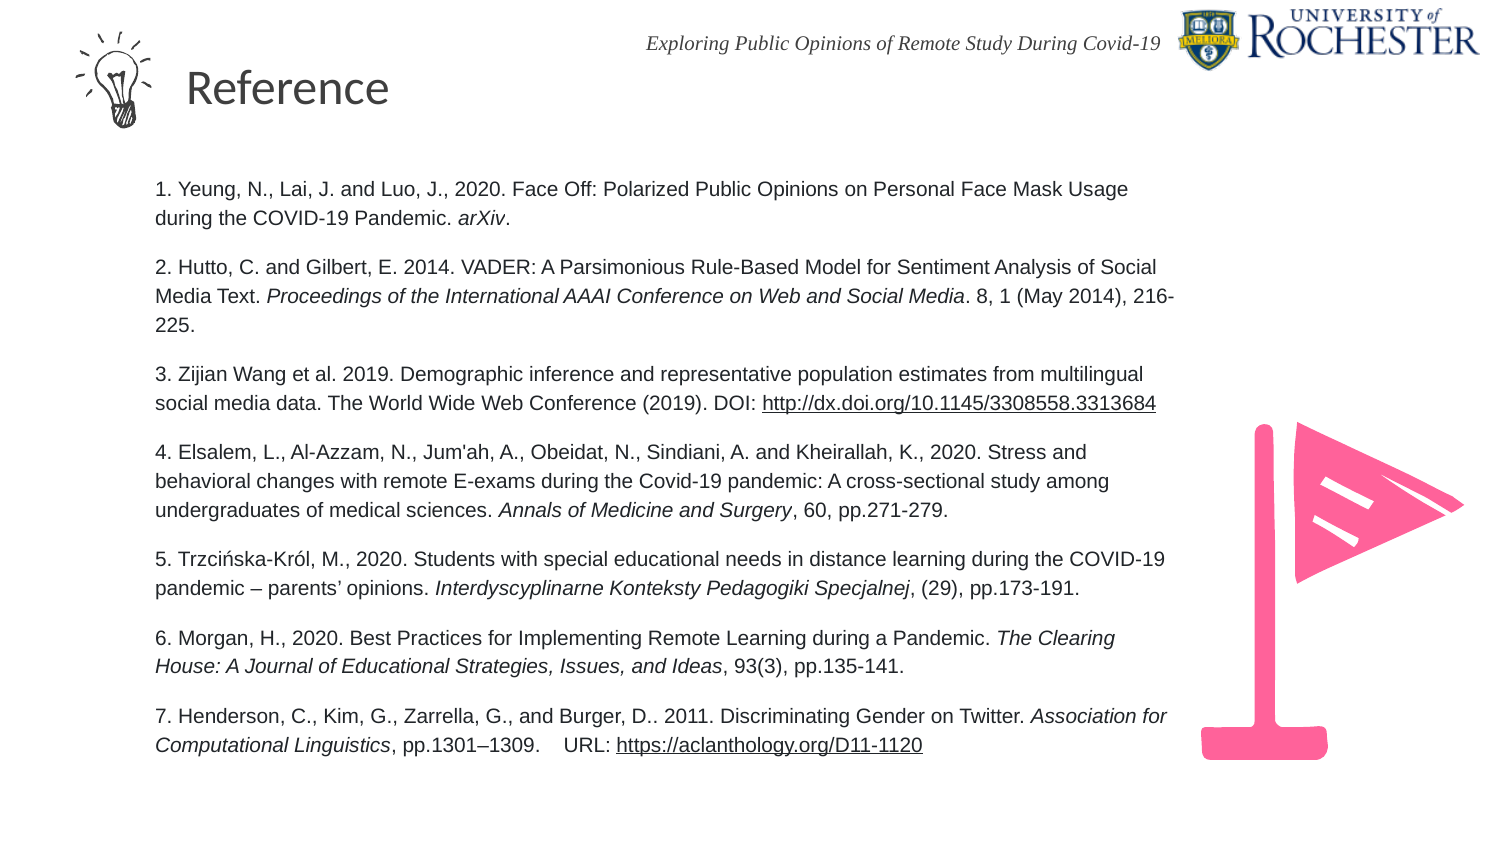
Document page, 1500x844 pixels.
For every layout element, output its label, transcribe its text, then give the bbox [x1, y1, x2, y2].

text_box 1. Yeung, N., Lai, J. and Luo, J., 2020. Face Off: Polarized Public Opinions on Personal Face Mask Usage during the COVID-19 Pandemic. arXiv. 2. Hutto, C. and Gilbert, E. 2014. VADER: A Parsimonious Rule-Based Model for Sentiment Analysis of Social Media Text. Proceedings of the International AAAI Conference on Web and Social Media. 8, 1 (May 2014), 216-225. 3. Zijian Wang et al. 2019. Demographic inference and representative population estimates from multilingual social media data. The World Wide Web Conference (2019). DOI: http://dx.doi.org/10.1145/3308558.3313684 4. Elsalem, L., Al-Azzam, N., Jum'ah, A., Obeidat, N., Sindiani, A. and Kheirallah, K., 2020. Stress and behavioral changes with remote E-exams during the Covid-19 pandemic: A cross-sectional study among undergraduates of medical sciences. Annals of Medicine and Surgery, 60, pp.271-279. 5. Trzcińska-Król, M., 2020. Students with special educational needs in distance learning during the COVID-19 pandemic – parents’ opinions. Interdyscyplinarne Konteksty Pedagogiki Specjalnej, (29), pp.173-191. 6. Morgan, H., 2020. Best Practices for Implementing Remote Learning during a Pandemic. The Clearing House: A Journal of Educational Strategies, Issues, and Ideas, 93(3), pp.135-141. 7. Henderson, C., Kim, G., Zarrella, G., and Burger, D.. 2011. Discriminating Gender on Twitter. Association for Computational Linguistics, pp.1301–1309. URL: https://aclanthology.org/D11-1120 [140, 156, 1197, 772]
text_box Reference [174, 48, 1474, 121]
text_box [1196, 421, 1465, 761]
picture [1177, 8, 1480, 72]
